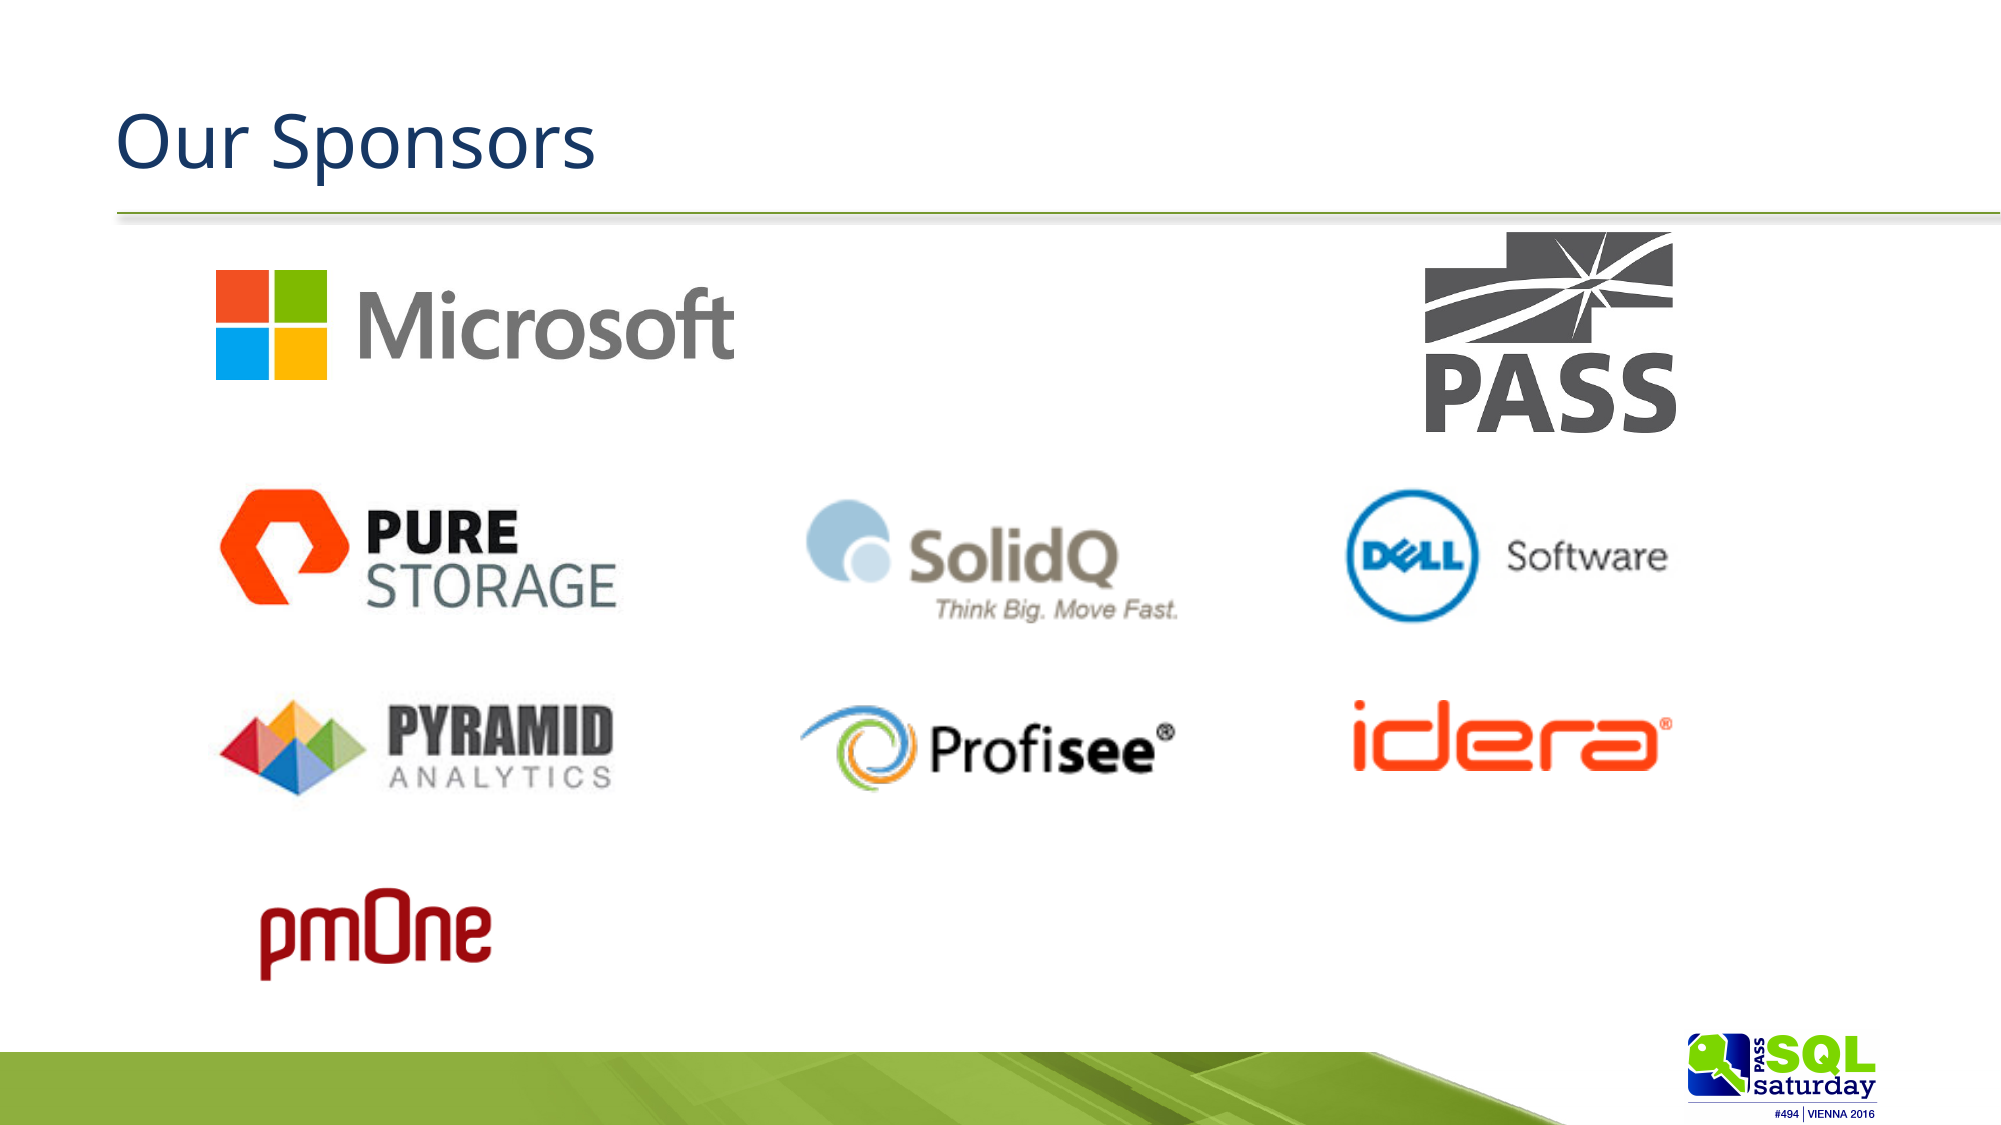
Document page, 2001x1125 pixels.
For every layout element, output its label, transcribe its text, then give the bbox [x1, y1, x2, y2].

picture [216, 270, 734, 380]
picture [1353, 699, 1676, 771]
picture [1308, 485, 1706, 627]
picture [208, 473, 634, 617]
picture [208, 878, 544, 991]
title Our Sponsors [99, 45, 1900, 233]
picture [1425, 232, 1676, 433]
picture [0, 1029, 2000, 1125]
picture [208, 675, 626, 820]
picture [799, 678, 1187, 816]
picture [802, 495, 1185, 631]
